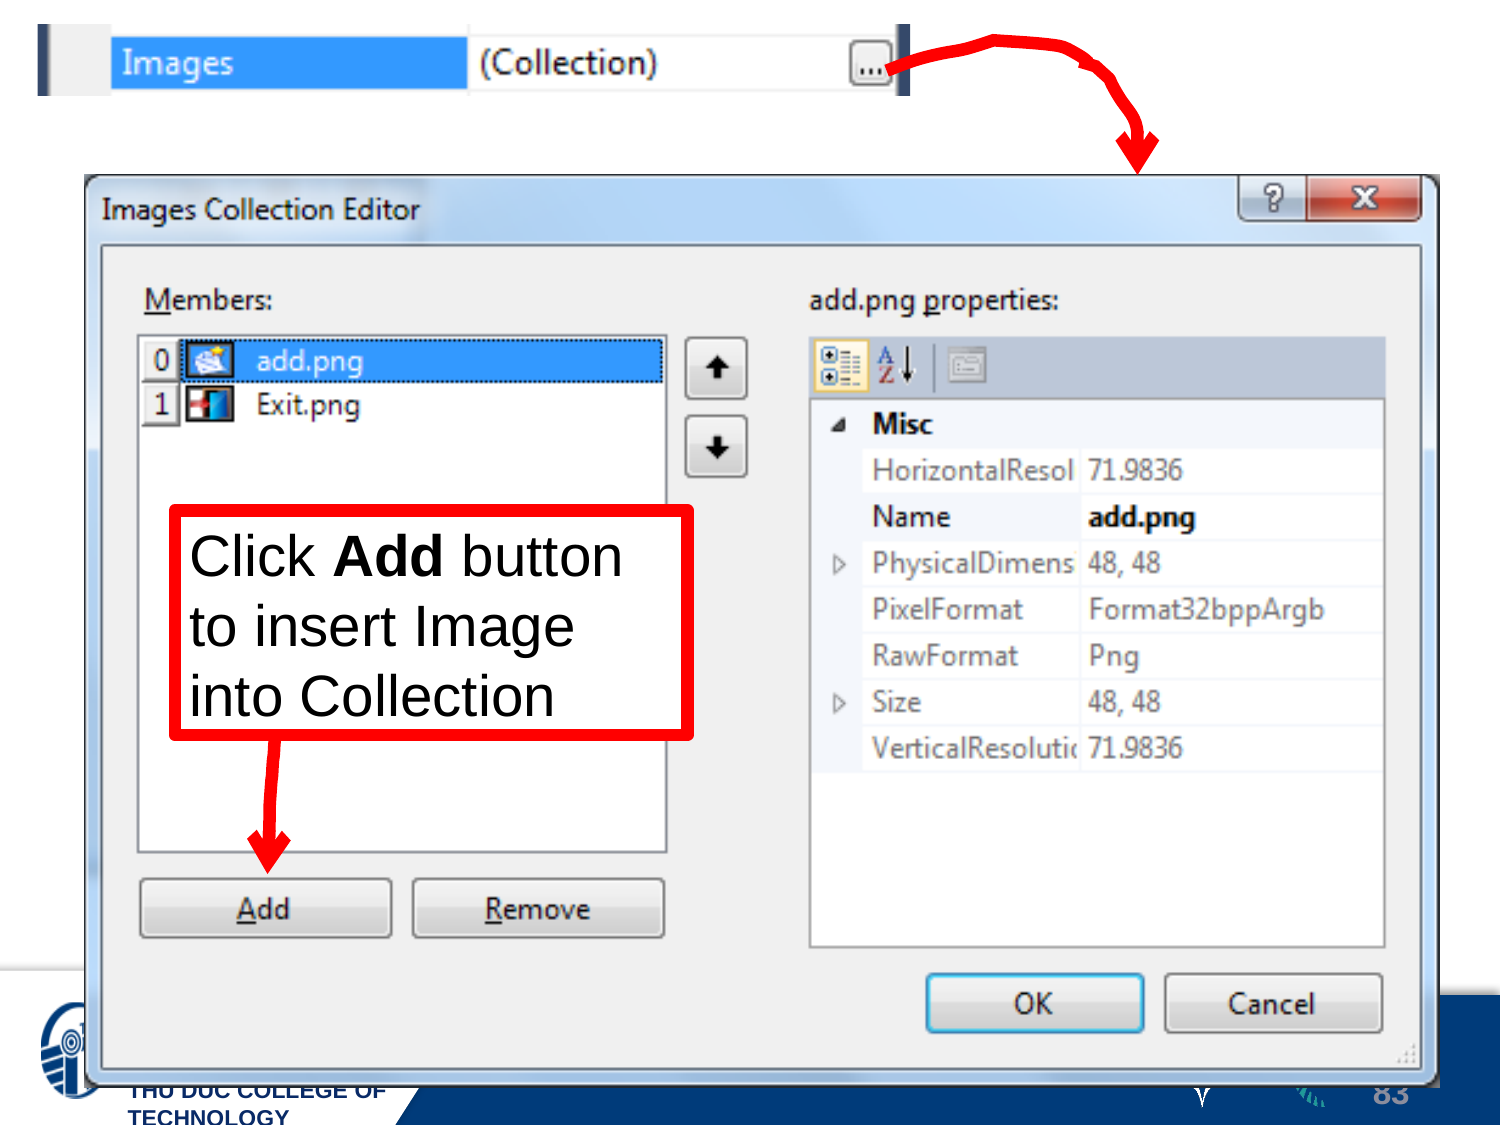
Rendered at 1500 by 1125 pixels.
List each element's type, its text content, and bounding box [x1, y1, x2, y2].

picture [318, 1090, 327, 1096]
slide_number 83 [1074, 1088, 1425, 1121]
picture [41, 174, 1440, 1099]
text_box [911, 39, 1145, 174]
picture [37, 24, 911, 96]
picture [163, 1090, 170, 1096]
picture [202, 1090, 209, 1096]
picture [257, 1090, 266, 1096]
